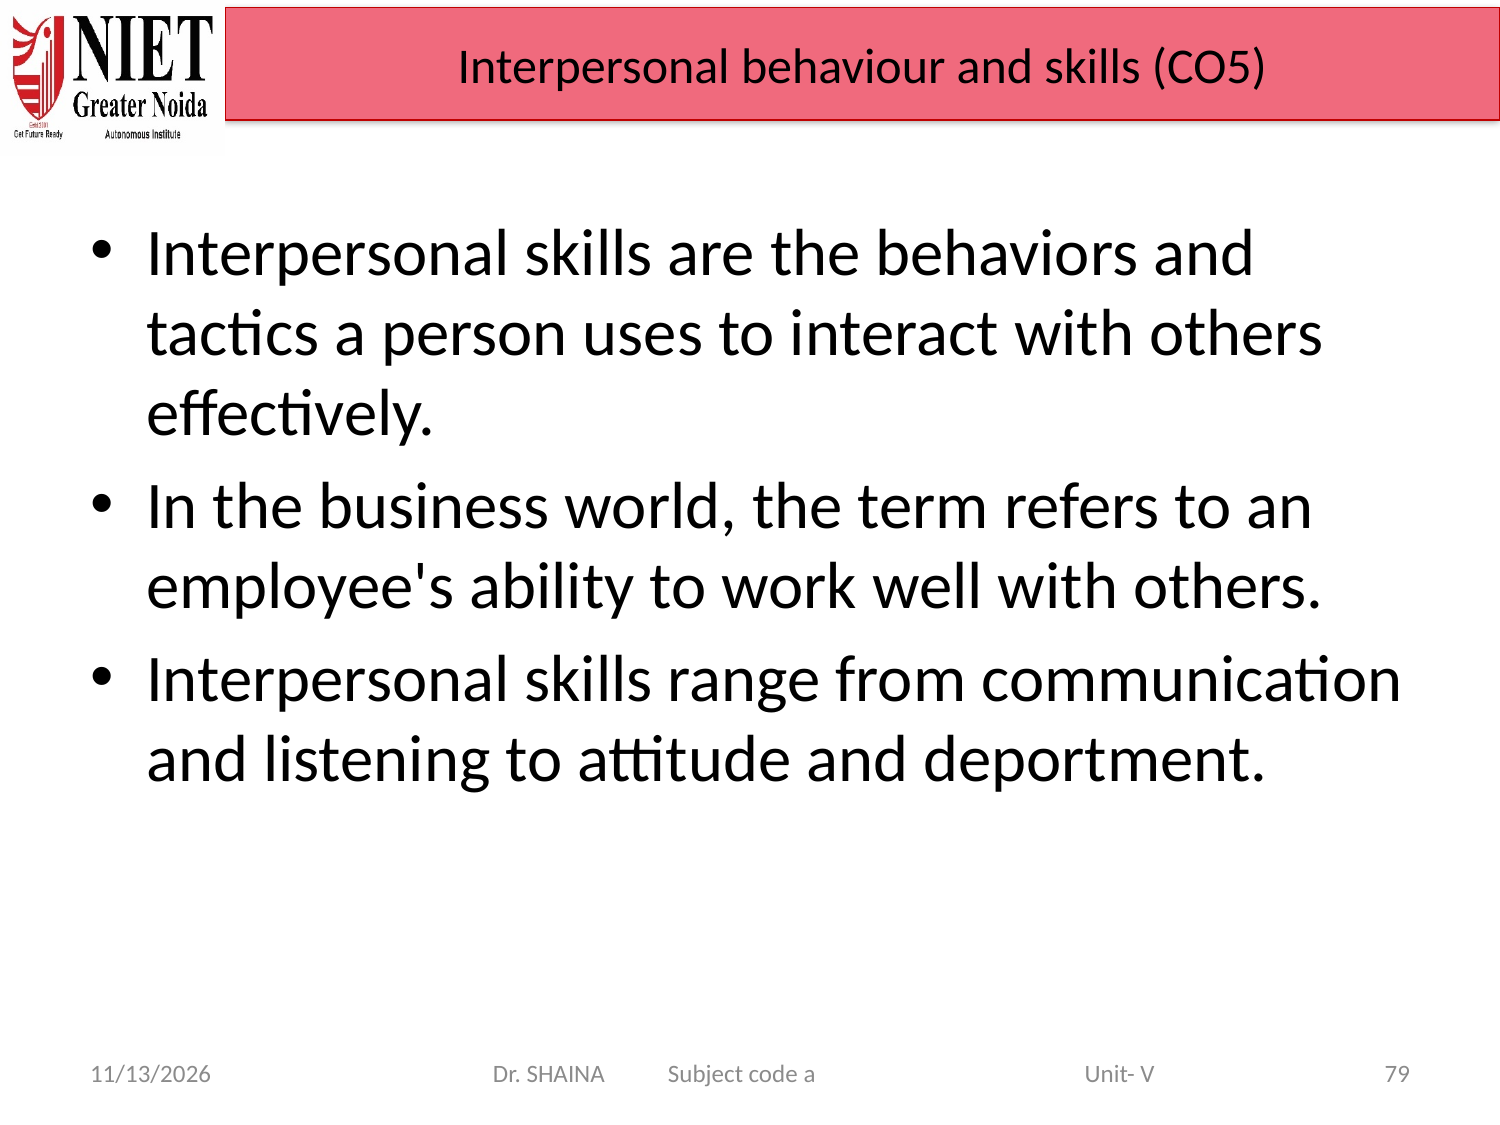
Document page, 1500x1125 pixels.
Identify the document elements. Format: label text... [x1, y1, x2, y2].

slide_number 79 [1337, 1042, 1425, 1103]
list Interpersonal skills are the behaviors and tactics a person uses to interact with others effectively. In the business world, the term refers to an employee's ability to work well with others. Interpersonal skills range from communication and listening to attitude and deportment. [75, 201, 1425, 1005]
footer Dr. SHAINA Subject code a Unit- V [412, 1042, 1238, 1103]
picture [0, 0, 226, 156]
text_box Interpersonal behaviour and skills (CO5) [229, 7, 1500, 121]
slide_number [75, 1042, 250, 1103]
